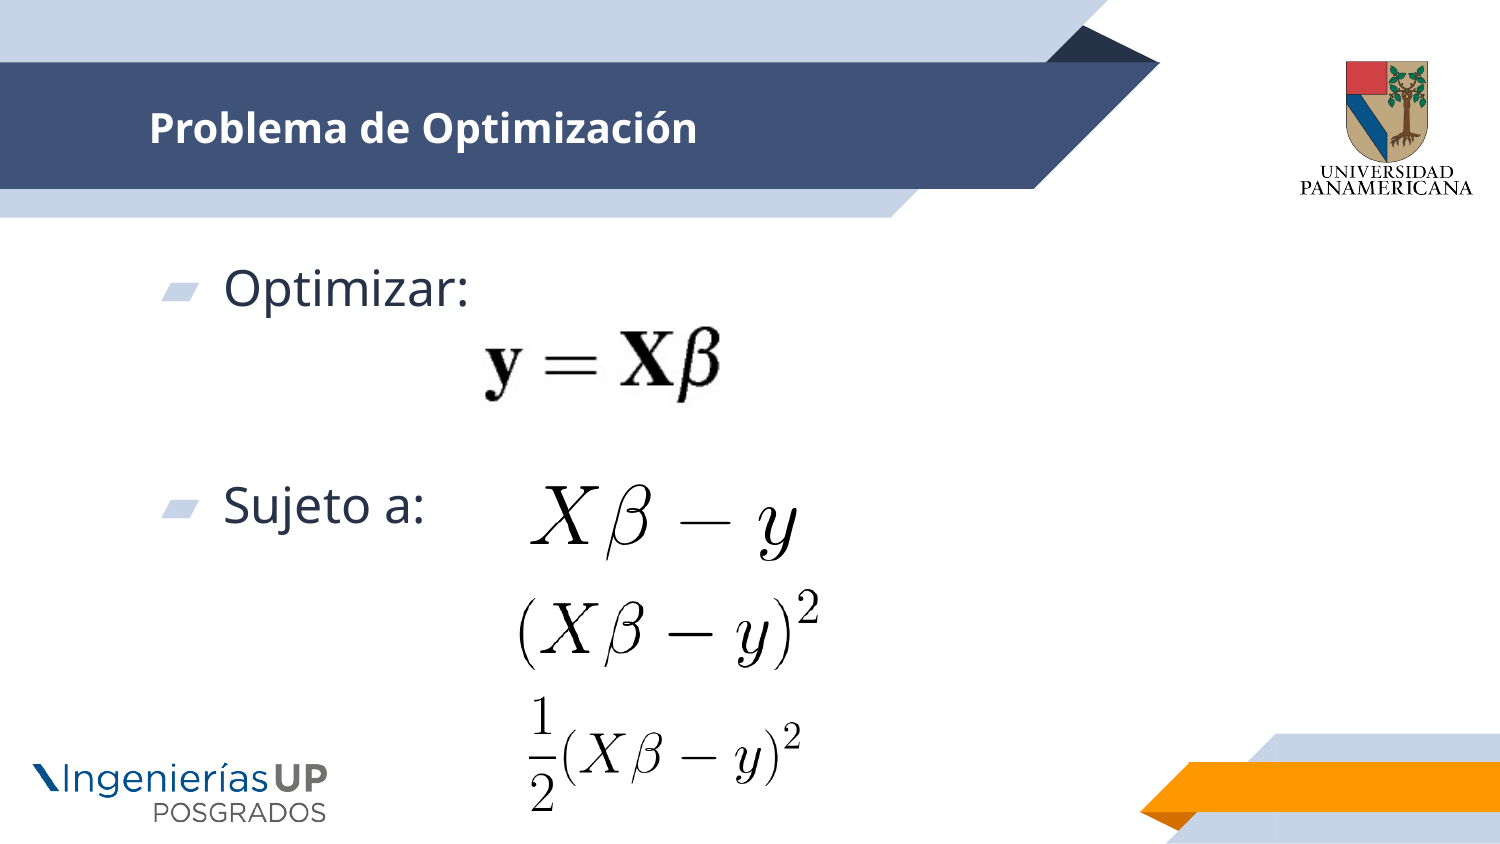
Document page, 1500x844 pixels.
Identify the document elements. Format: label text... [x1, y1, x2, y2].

title Problema de Optimización [133, 64, 1035, 190]
picture [530, 484, 797, 562]
picture [481, 319, 743, 411]
picture [519, 589, 819, 670]
list Optimizar: Sujeto a: [133, 217, 1140, 734]
picture [1286, 44, 1490, 210]
picture [529, 696, 800, 812]
picture [15, 737, 344, 844]
